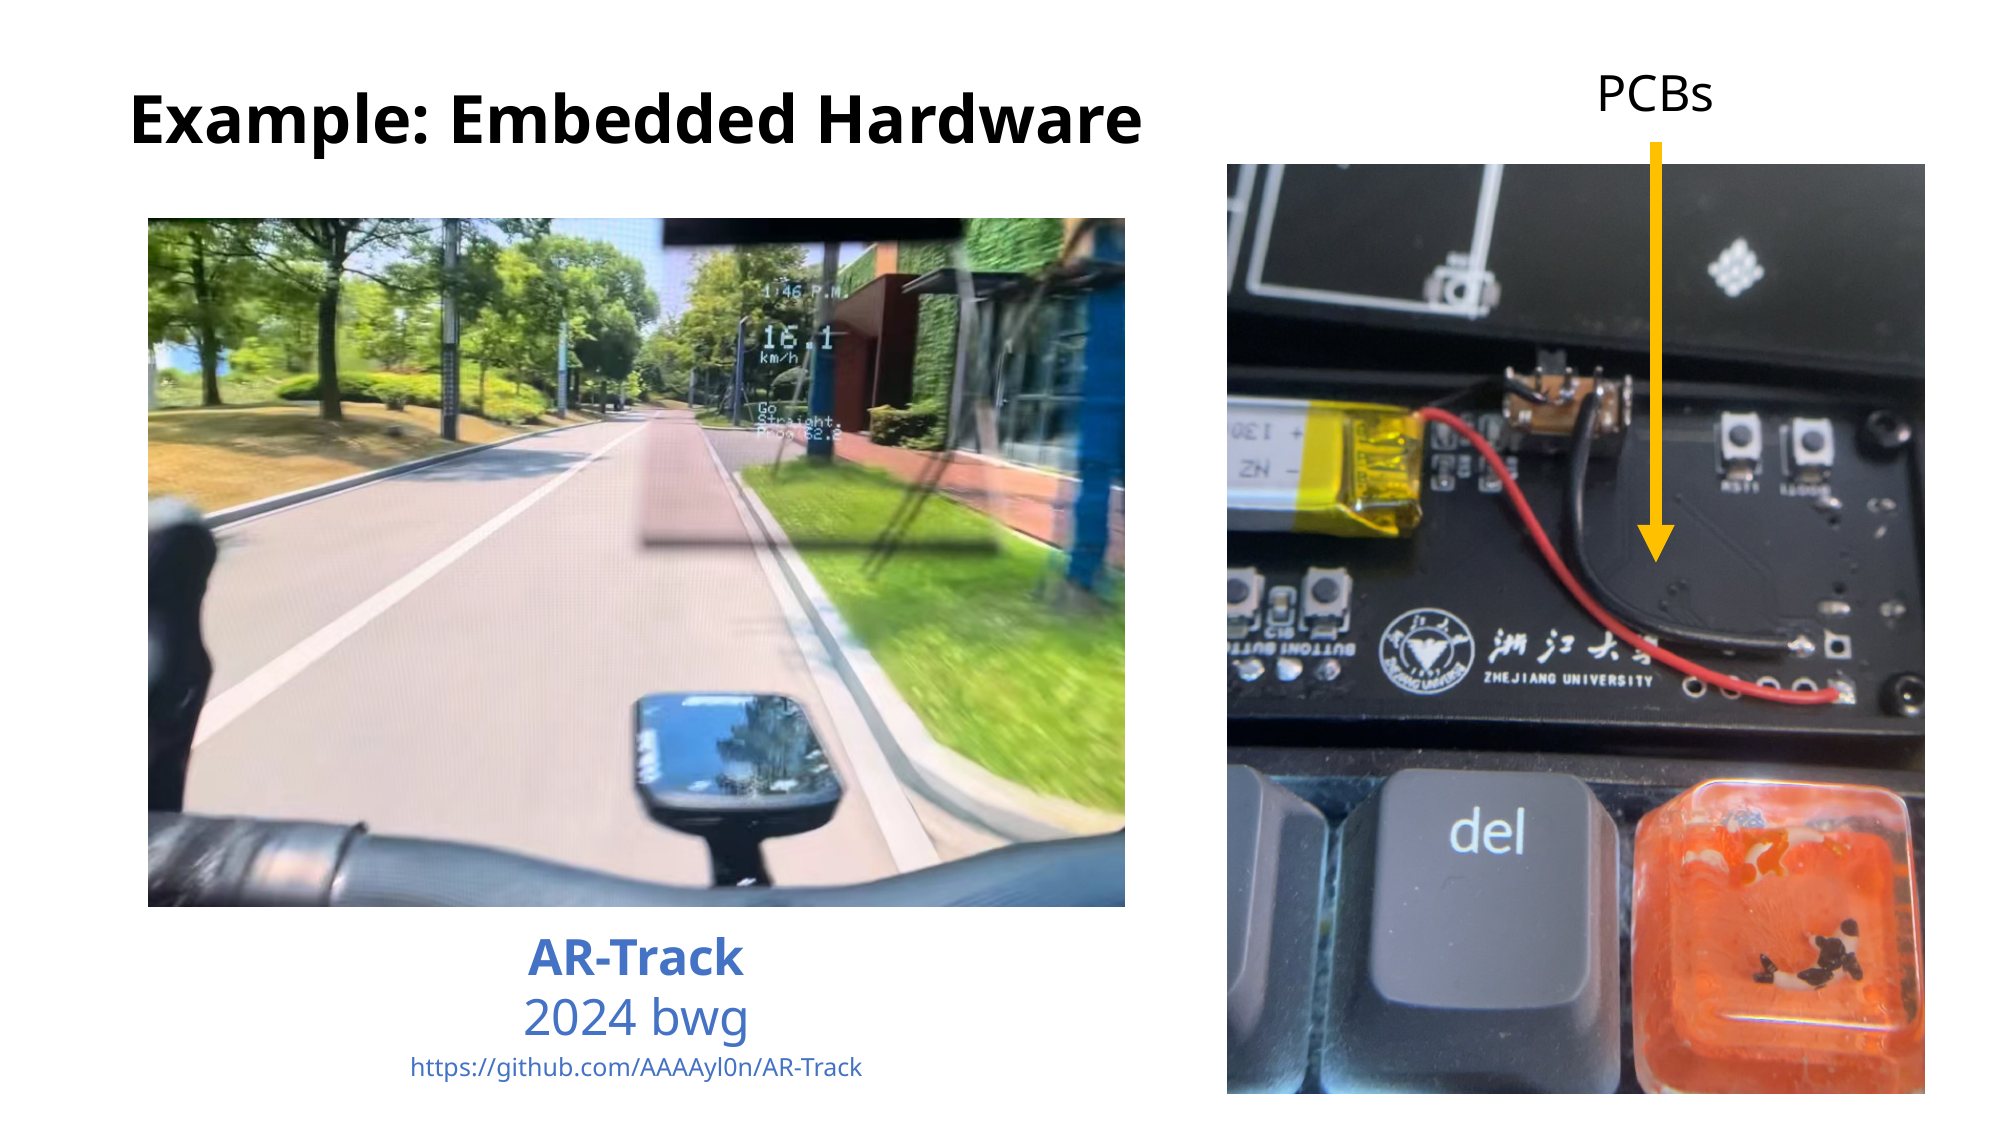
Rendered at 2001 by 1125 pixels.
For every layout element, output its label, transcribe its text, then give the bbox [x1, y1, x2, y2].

text_box AR-Track 2024 bwg [508, 918, 765, 1044]
text_box Example: Embedded Hardware [113, 69, 1161, 164]
text_box PCBs [1581, 54, 1730, 129]
picture [1227, 164, 1925, 1094]
picture [148, 218, 1125, 907]
text_box https://github.com/AAAAyl0n/AR-Track [395, 1044, 879, 1089]
